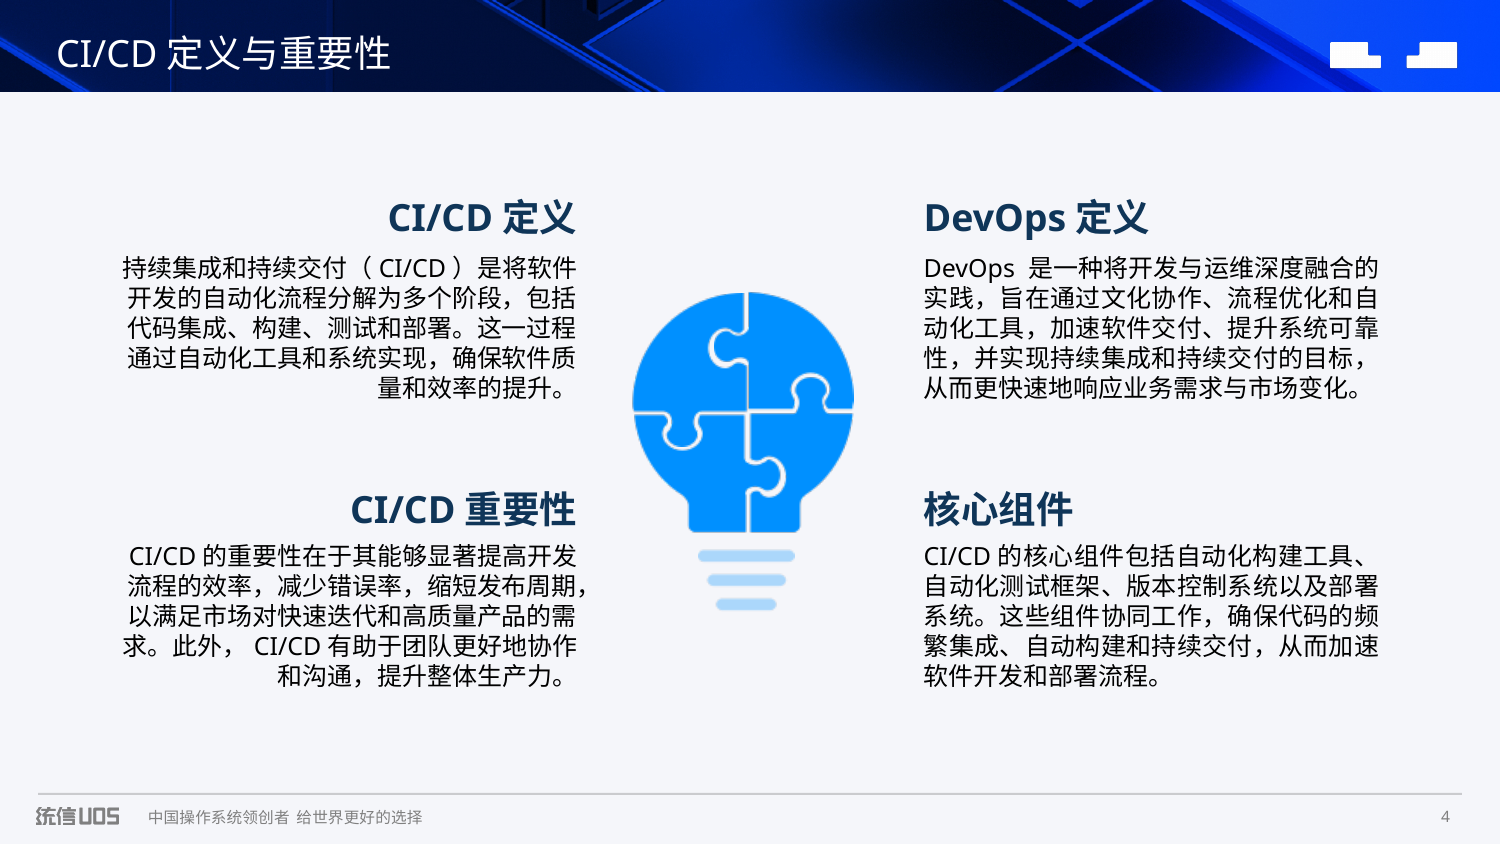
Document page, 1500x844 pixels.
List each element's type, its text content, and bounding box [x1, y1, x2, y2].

text_box DevOps定义 [908, 172, 1403, 255]
text_box CI/CD定义与重要性 [41, 23, 750, 83]
text_box CI/CD的核心组件包括自动化构建工具、自动化测试框架、版本控制系统以及部署系统。这些组件协同工作，确保代码的频繁集成、自动构建和持续交付，从而加速软件开发和部署流程。 [908, 525, 1396, 707]
text_box DevOps 是一种将开发与运维深度融合的实践，旨在通过文化协作、流程优化和自动化工具，加速软件交付、提升系统可靠性，并实现持续集成和持续交付的目标，从而更快速地响应业务需求与市场变化。 [908, 236, 1396, 418]
text_box CI/CD定义 [97, 172, 593, 255]
text_box CI/CD的重要性在于其能够显著提高开发流程的效率，减少错误率，缩短发布周期，以满足市场对快速迭代和高质量产品的需求。此外，CI/CD有助于团队更好地协作和沟通，提升整体生产力。 [105, 525, 593, 707]
text_box CI/CD重要性 [97, 464, 593, 547]
text_box 持续集成和持续交付（CI/CD）是将软件开发的自动化流程分解为多个阶段，包括代码集成、构建、测试和部署。这一过程通过自动化工具和系统实现，确保软件质量和效率的提升。 [105, 236, 593, 418]
text_box 核心组件 [908, 464, 1403, 547]
picture [0, 0, 1500, 844]
